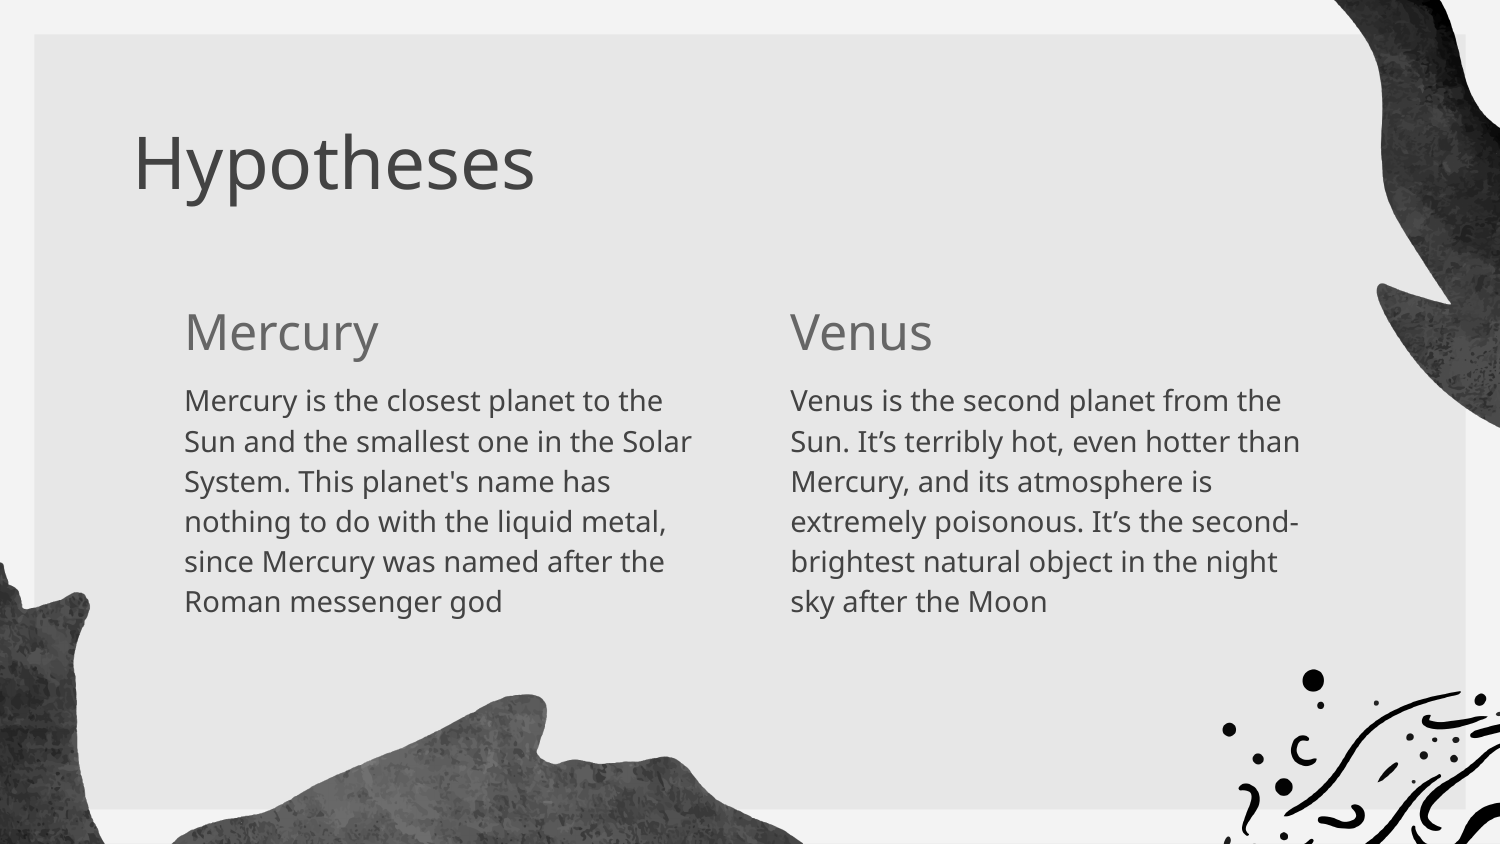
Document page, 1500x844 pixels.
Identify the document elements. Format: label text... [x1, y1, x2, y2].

subtitle Mercury is the closest planet to the Sun and the smallest one in the Solar System. This planet's name has nothing to do with the liquid metal, since Mercury was named after the Roman messenger god [169, 362, 725, 632]
picture [1246, 0, 1500, 446]
picture [0, 385, 804, 844]
picture [1215, 669, 1500, 844]
title Venus [775, 284, 1331, 362]
title Mercury [169, 284, 725, 362]
subtitle Venus is the second planet from the Sun. It’s terribly hot, even hotter than Mercury, and its atmosphere is extremely poisonous. It’s the second-brightest natural object in the night sky after the Moon [775, 362, 1331, 632]
title Hypotheses [118, 88, 1382, 200]
